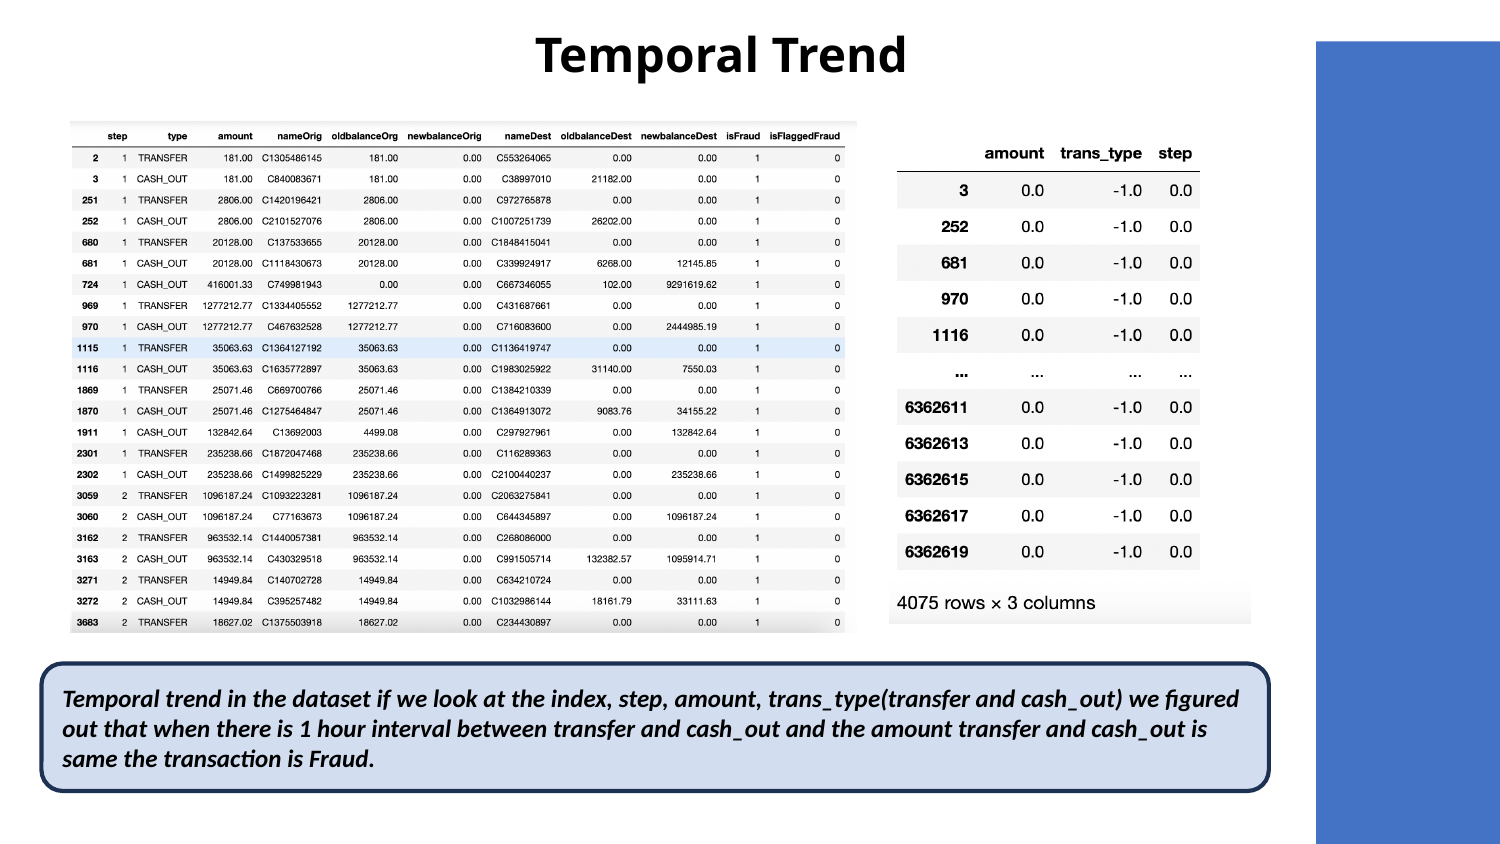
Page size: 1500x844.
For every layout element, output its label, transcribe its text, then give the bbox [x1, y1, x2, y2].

text_box Temporal Trend [519, 16, 1284, 79]
picture [889, 129, 1251, 624]
picture [69, 120, 857, 633]
text_box Temporal trend in the dataset if we look at the index, step, amount, trans_type(transfer and cash_out) we figured out that when there is 1 hour interval between transfer and cash_out and the amount transfer and cash_out is same the transaction is Fraud. [39, 661, 1271, 794]
text_box [1316, 41, 1500, 844]
